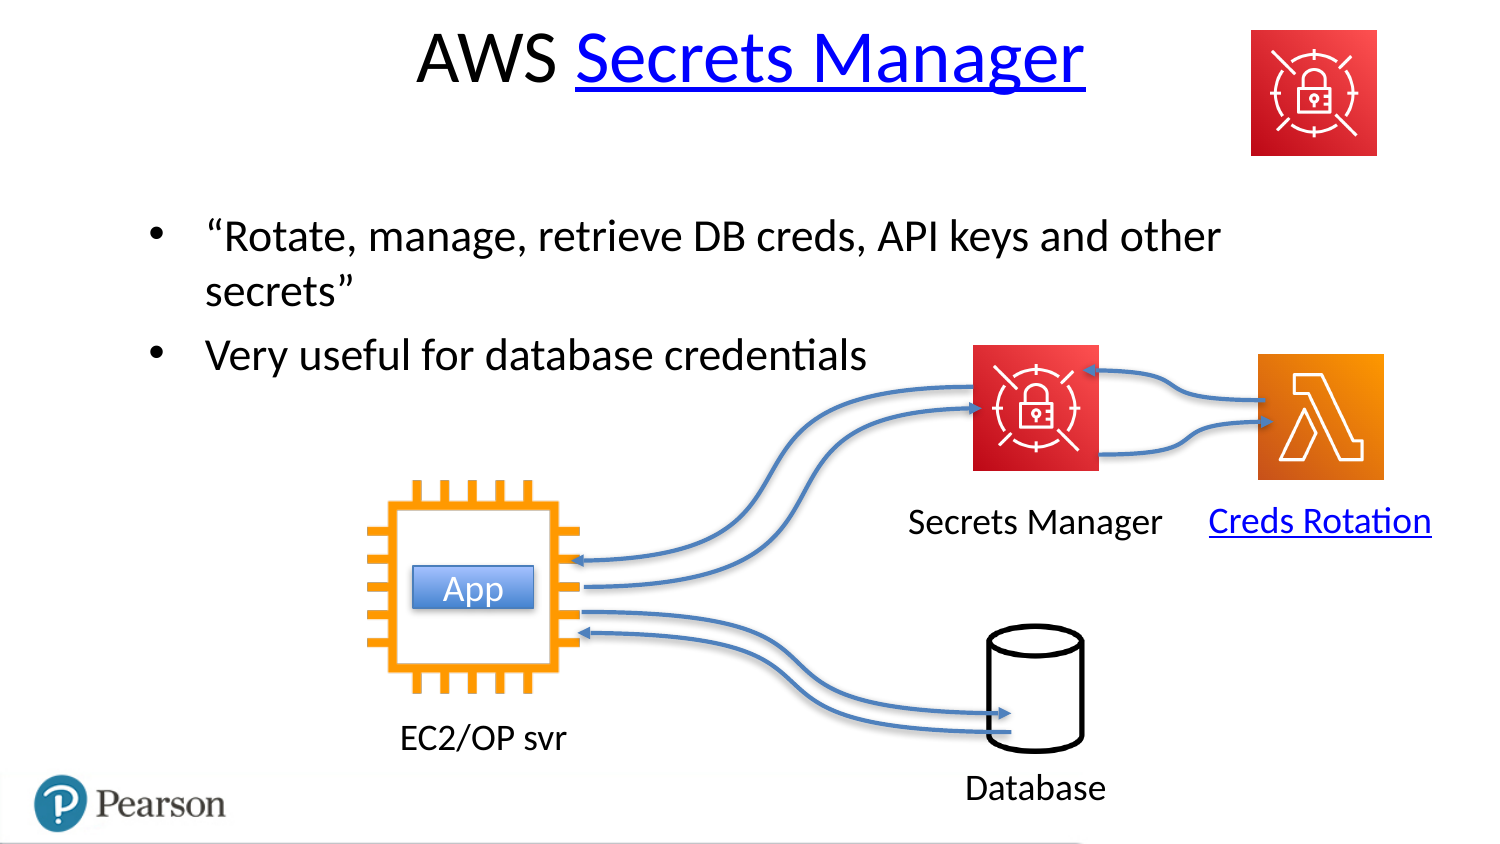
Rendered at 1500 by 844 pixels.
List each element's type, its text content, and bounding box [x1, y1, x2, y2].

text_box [570, 386, 974, 561]
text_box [1082, 369, 1266, 401]
picture [0, 0, 1500, 844]
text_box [581, 611, 1012, 632]
text_box EC2/OP svr [385, 707, 583, 766]
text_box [583, 408, 983, 588]
title AWS Secrets Manager [132, 0, 1371, 92]
text_box Secrets Manager [987, 490, 1179, 550]
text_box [577, 632, 1012, 733]
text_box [1098, 421, 1274, 455]
list “Rotate, manage, retrieve DB creds, API keys and other secrets” Very useful for database credentials [133, 133, 1371, 716]
text_box Creds Rotation [1194, 488, 1448, 549]
text_box Database [950, 755, 1122, 815]
